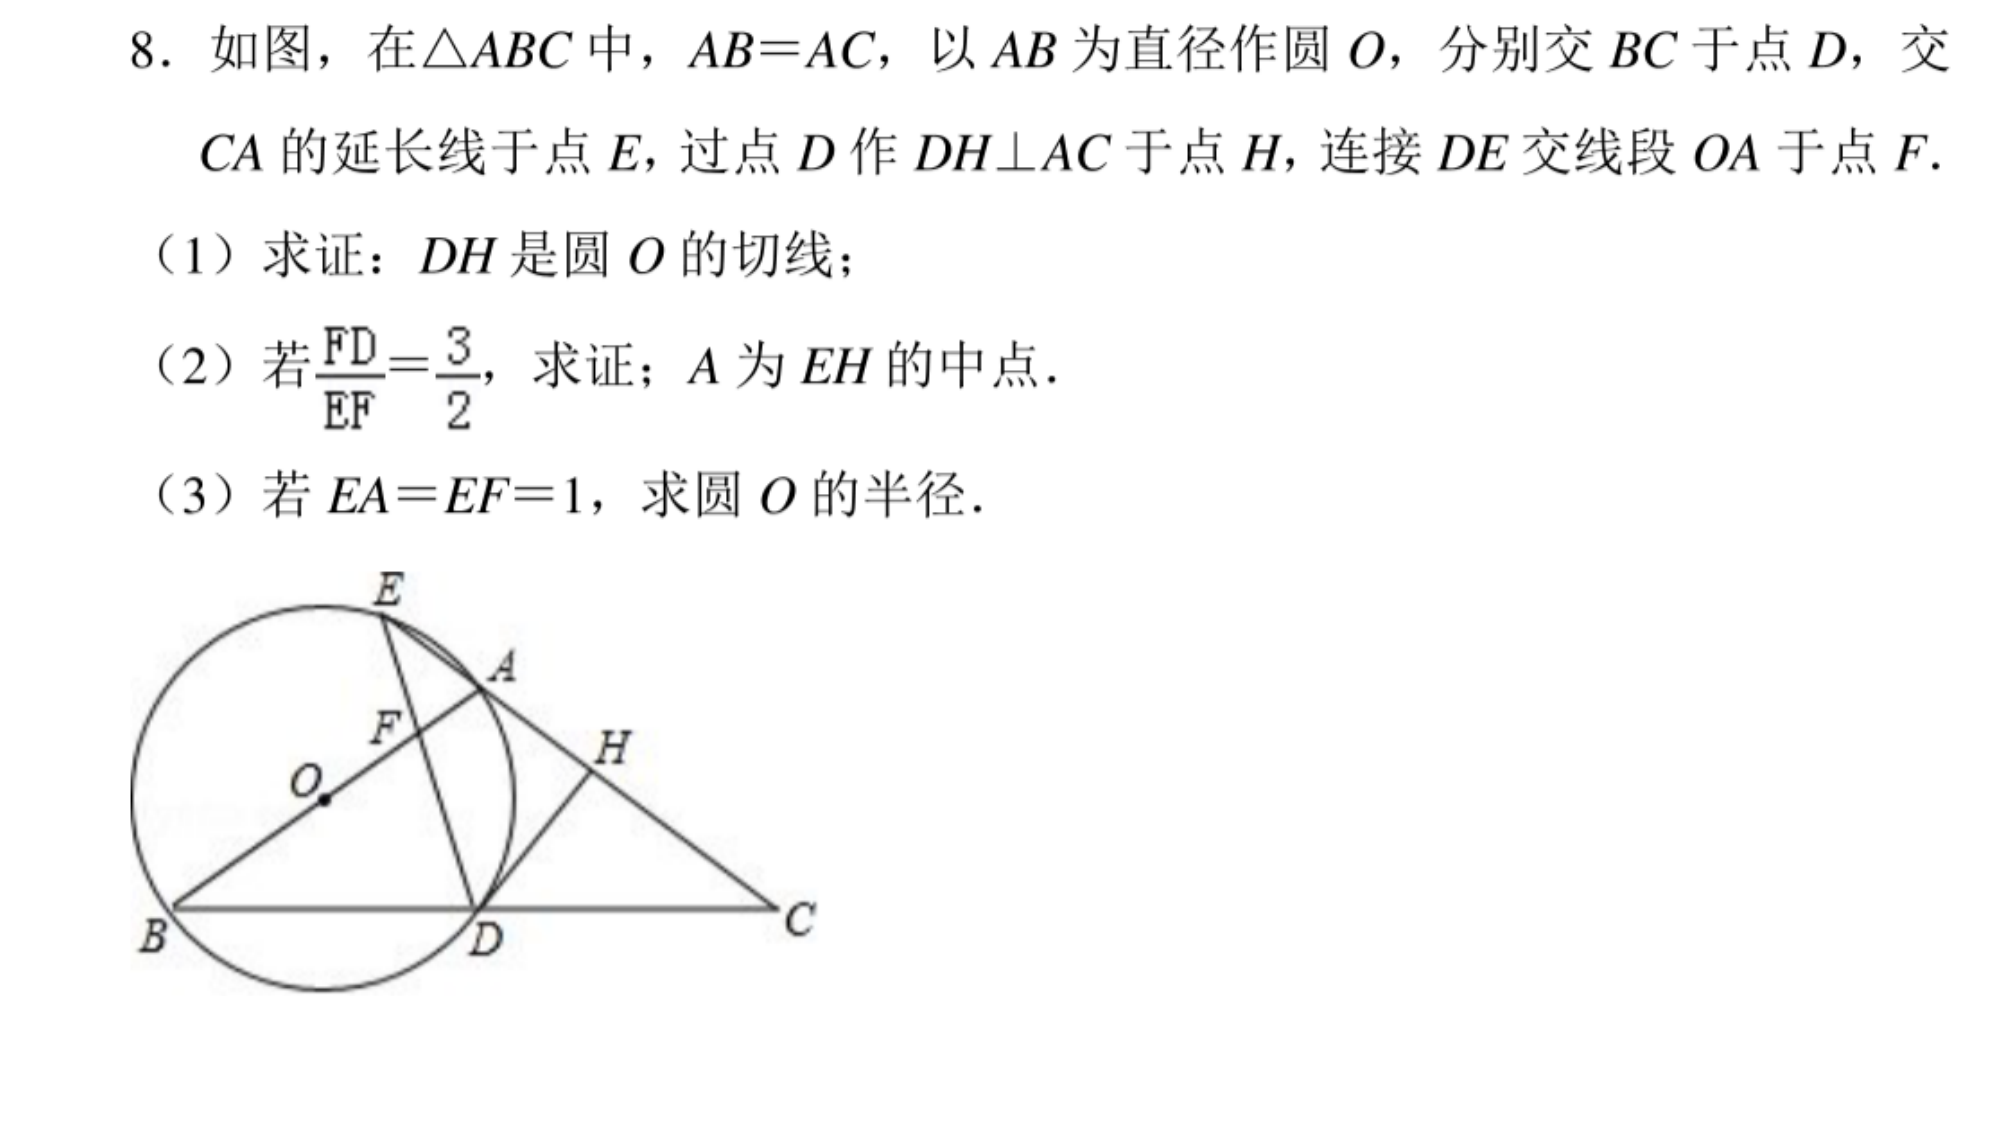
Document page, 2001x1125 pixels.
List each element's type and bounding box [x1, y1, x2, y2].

picture [0, 0, 1992, 996]
